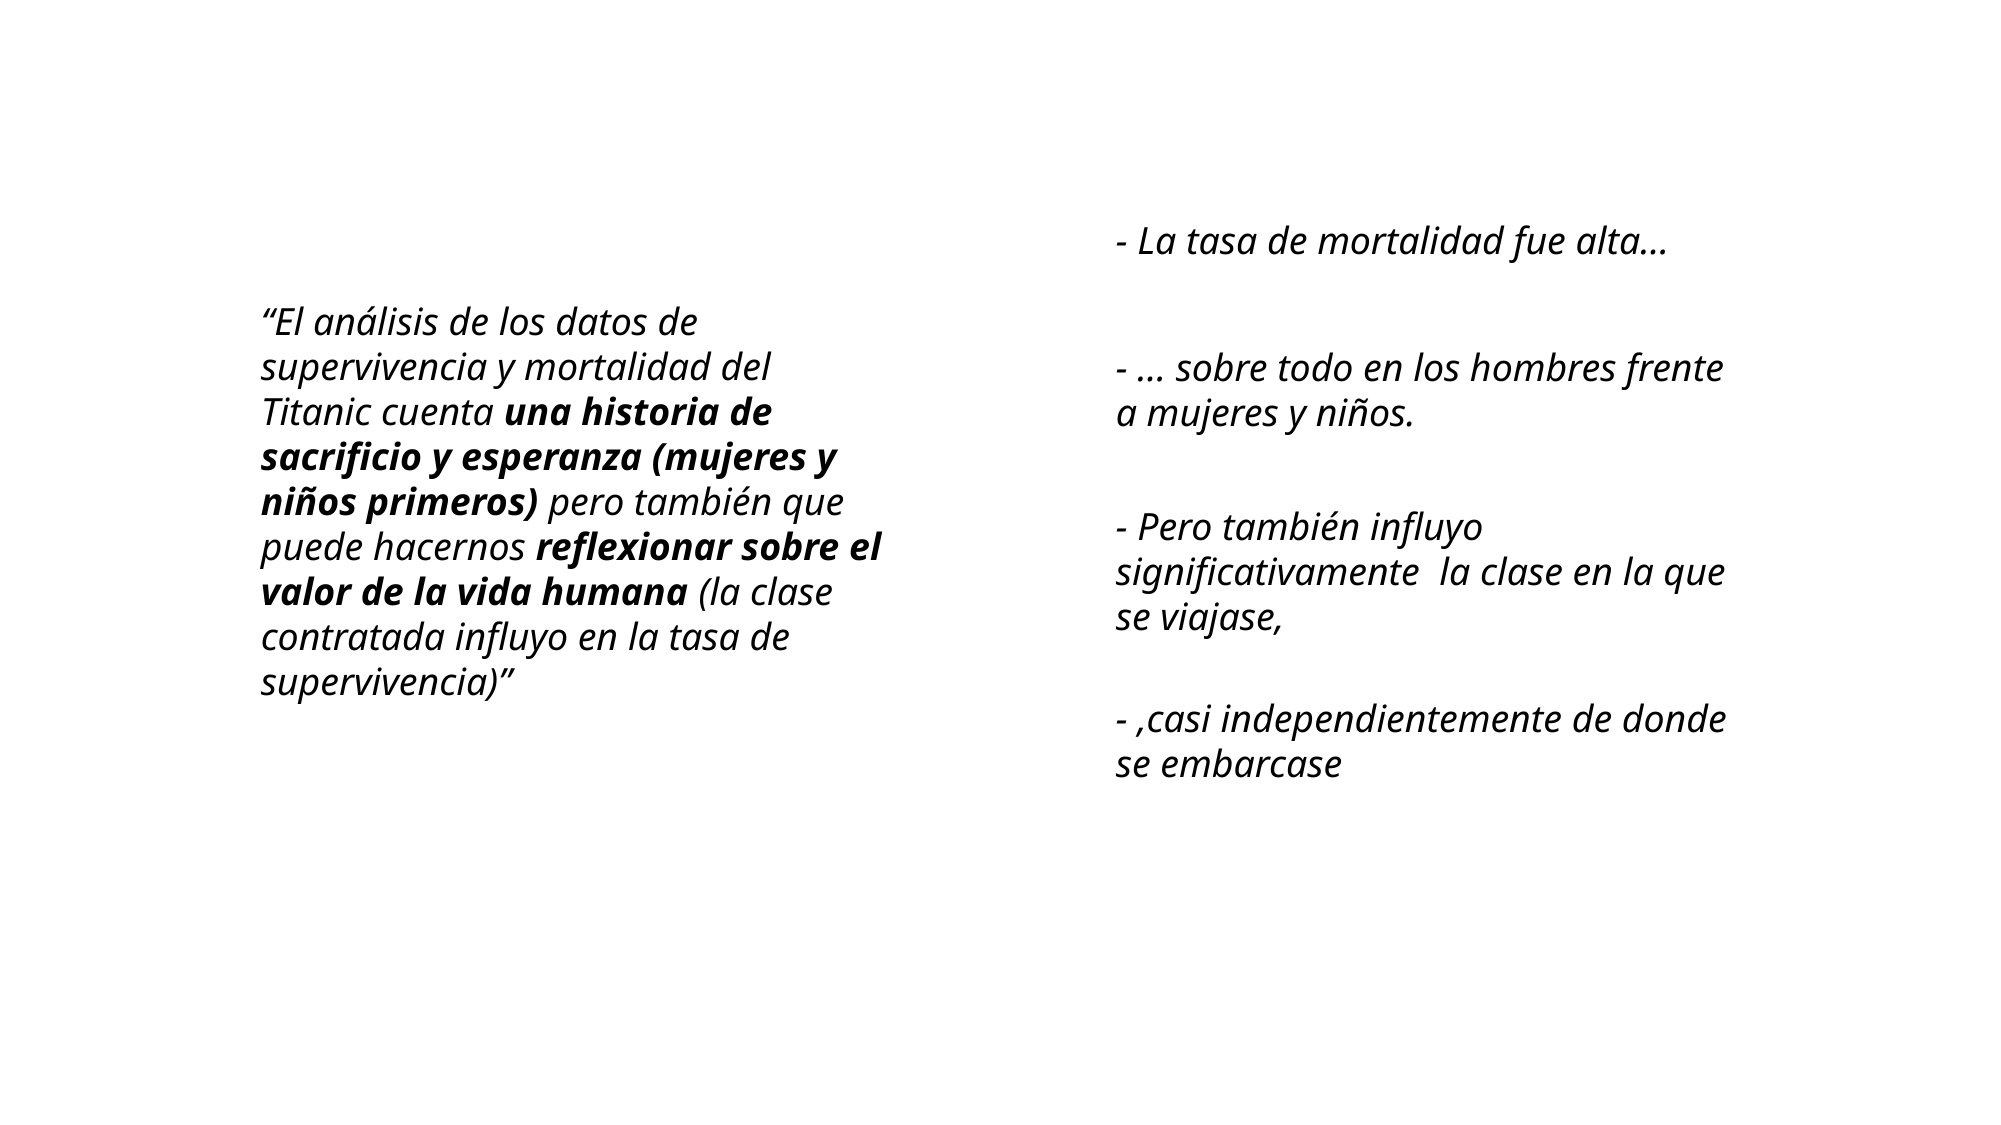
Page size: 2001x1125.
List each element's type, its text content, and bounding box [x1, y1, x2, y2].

text_box - … sobre todo en los hombres frente a mujeres y niños. [1101, 337, 1754, 442]
text_box - ,casi independientemente de donde se embarcase [1101, 687, 1754, 792]
text_box - La tasa de mortalidad fue alta… [1101, 209, 1754, 270]
text_box - Pero también influyo significativamente la clase en la que se viajase, [1101, 495, 1754, 646]
text_box “El análisis de los datos de supervivencia y mortalidad del Titanic cuenta una historia de sacrificio y esperanza (mujeres y niños primeros) pero también que puede hacernos reflexionar sobre el valor de la vida humana (la clase contratada influyo en la tasa de supervivencia)” [246, 290, 899, 710]
